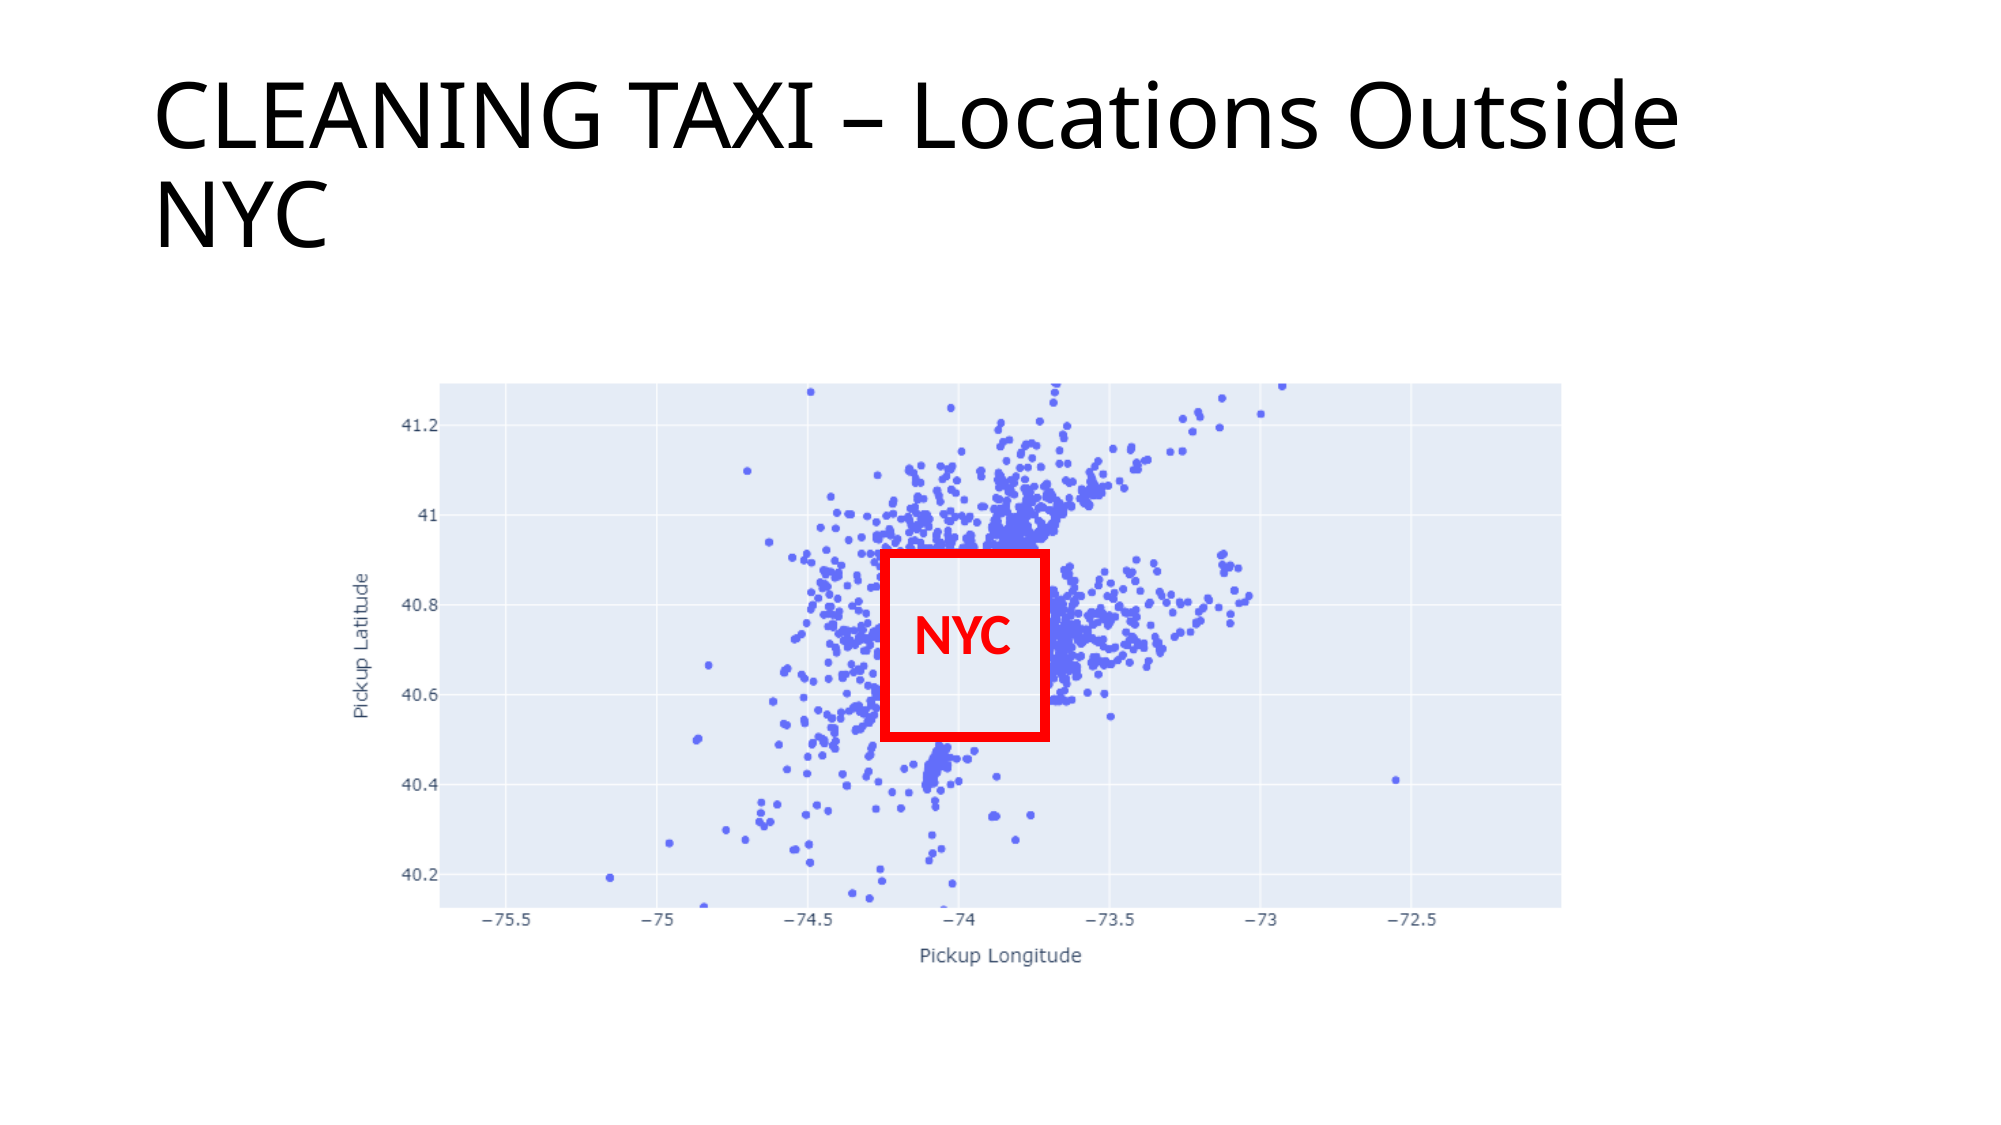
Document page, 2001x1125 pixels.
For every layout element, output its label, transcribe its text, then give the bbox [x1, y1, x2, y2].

title CLEANING TAXI – Locations Outside NYC [137, 59, 1863, 278]
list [331, 302, 1669, 1017]
